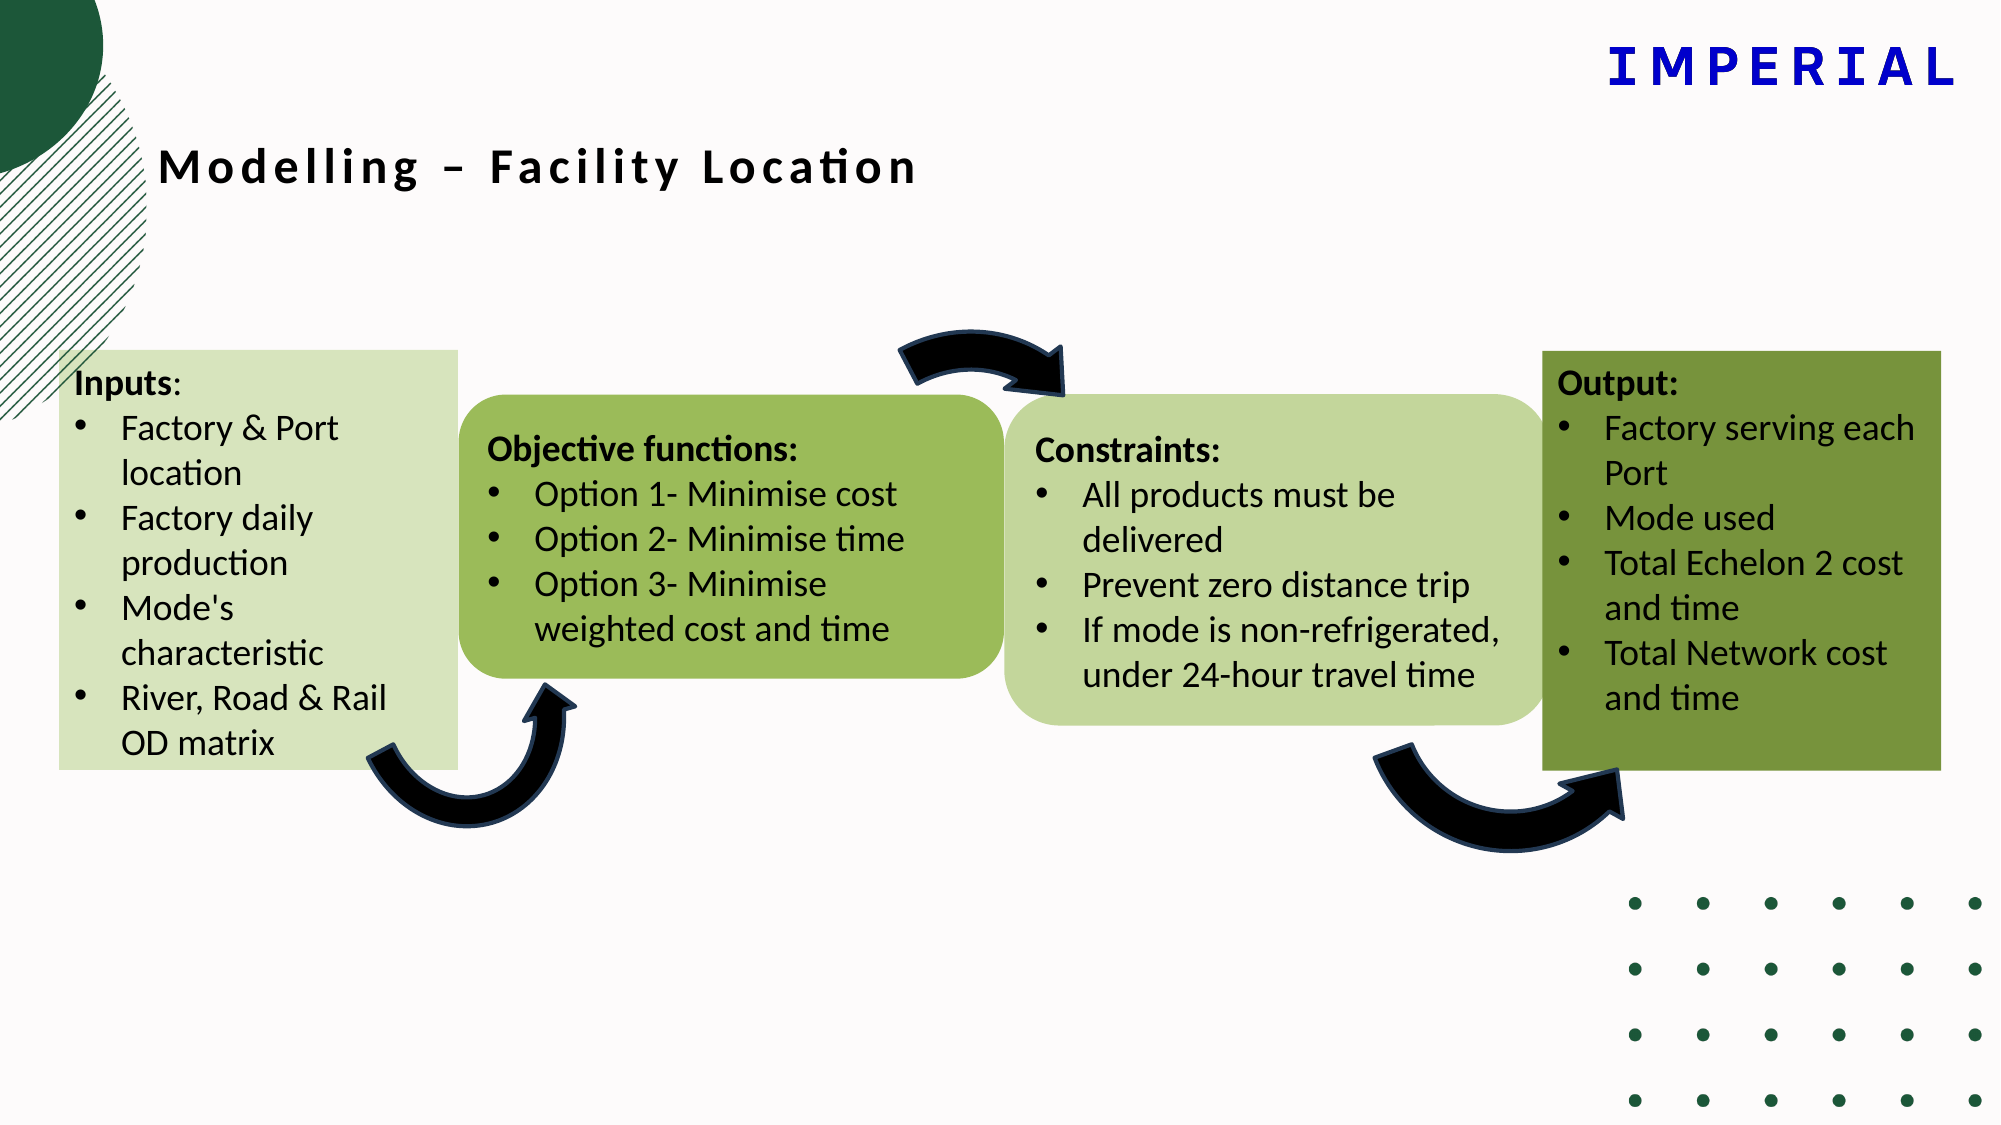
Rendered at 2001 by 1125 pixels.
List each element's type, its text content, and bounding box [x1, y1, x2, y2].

text_box [1386, 786, 1626, 854]
text_box Modelling – Facility Location [147, 82, 1342, 304]
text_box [58, 349, 1942, 776]
text_box [1628, 896, 2000, 1125]
text_box [1053, 344, 1063, 349]
text_box [0, 0, 147, 441]
picture [1591, 28, 1972, 105]
text_box [383, 786, 546, 829]
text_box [0, 0, 104, 180]
text_box [897, 329, 1043, 349]
